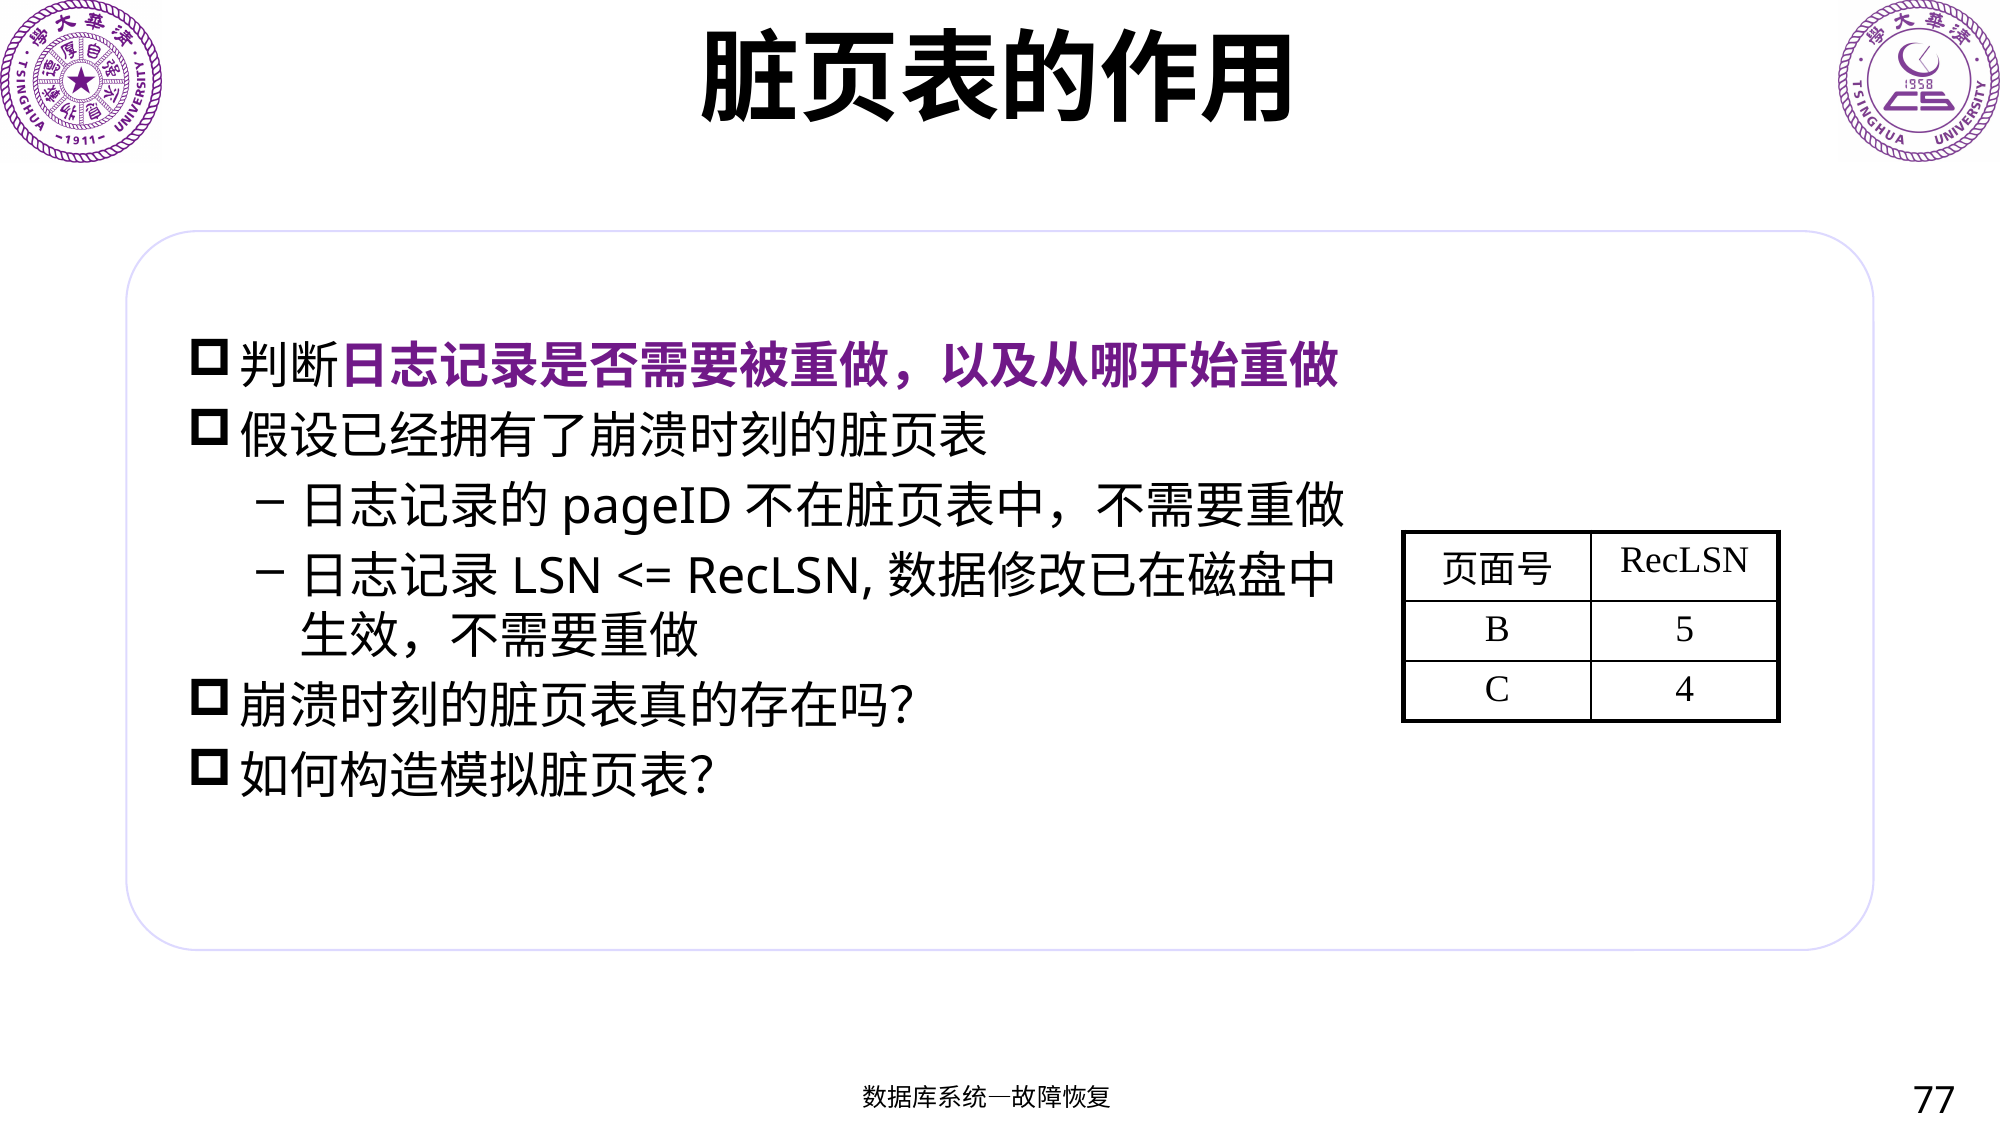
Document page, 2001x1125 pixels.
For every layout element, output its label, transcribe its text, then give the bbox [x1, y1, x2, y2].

picture [1838, 0, 2000, 162]
table_cell 4 [1592, 662, 1776, 719]
slide_number 77 [1898, 1069, 2000, 1125]
table_header RecLSN [1592, 534, 1776, 600]
text_box [126, 231, 1874, 950]
table_cell C [1406, 662, 1590, 719]
list 判断日志记录是否需要被重做，以及从哪开始重做 假设已经拥有了崩溃时刻的脏页表 日志记录的pageID不在脏页表中，不需要重做 日志记录LSN <= RecLSN,数据修改已在磁盘中生效，不需要重做 崩溃时刻的脏页表真的存在吗？ 如何构造模拟脏页表？ [172, 326, 1388, 1125]
table_header 页面号 [1406, 534, 1590, 600]
picture [0, 0, 162, 163]
title 脏页表的作用 [172, 17, 1828, 130]
table_cell 5 [1592, 602, 1776, 660]
table_cell B [1406, 602, 1590, 660]
